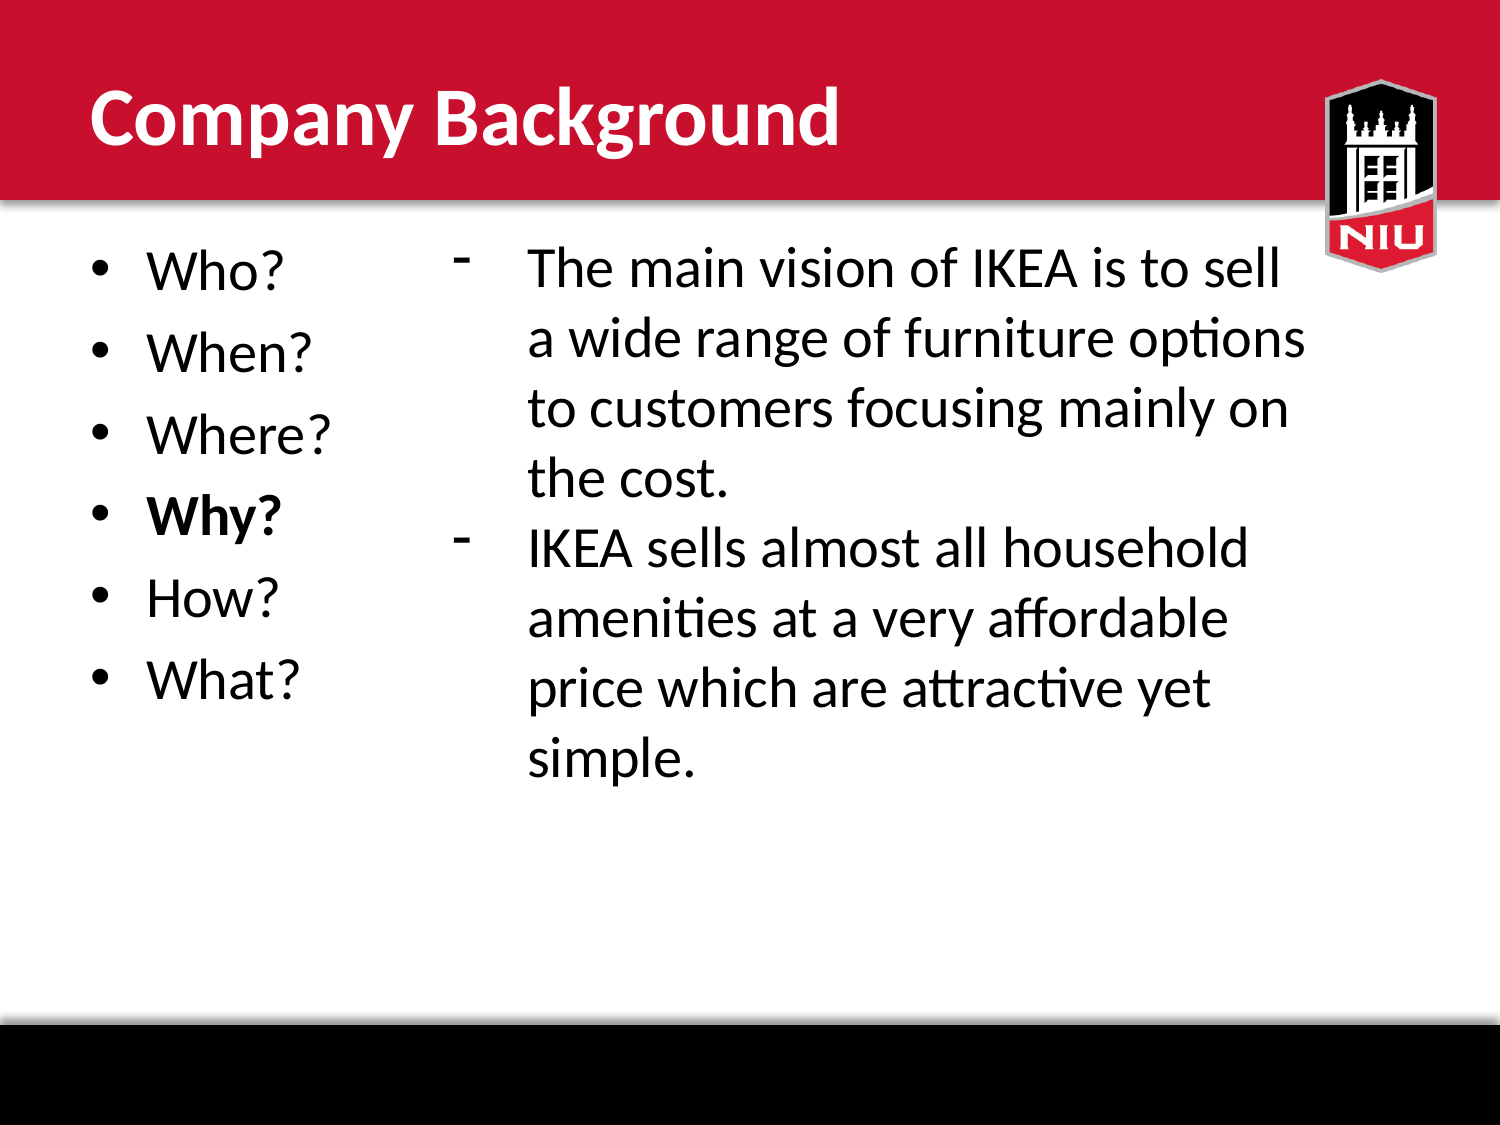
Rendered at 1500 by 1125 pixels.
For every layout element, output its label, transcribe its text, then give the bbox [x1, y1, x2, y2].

text_box The main vision of IKEA is to sell a wide range of furniture options to customers focusing mainly on the cost. IKEA sells almost all household amenities at a very affordable price which are attractive yet simple. [437, 221, 1325, 796]
picture [1325, 79, 1437, 273]
list Who? When? Where? Why? How? What? [75, 224, 375, 988]
title Company Background [75, 24, 1313, 200]
